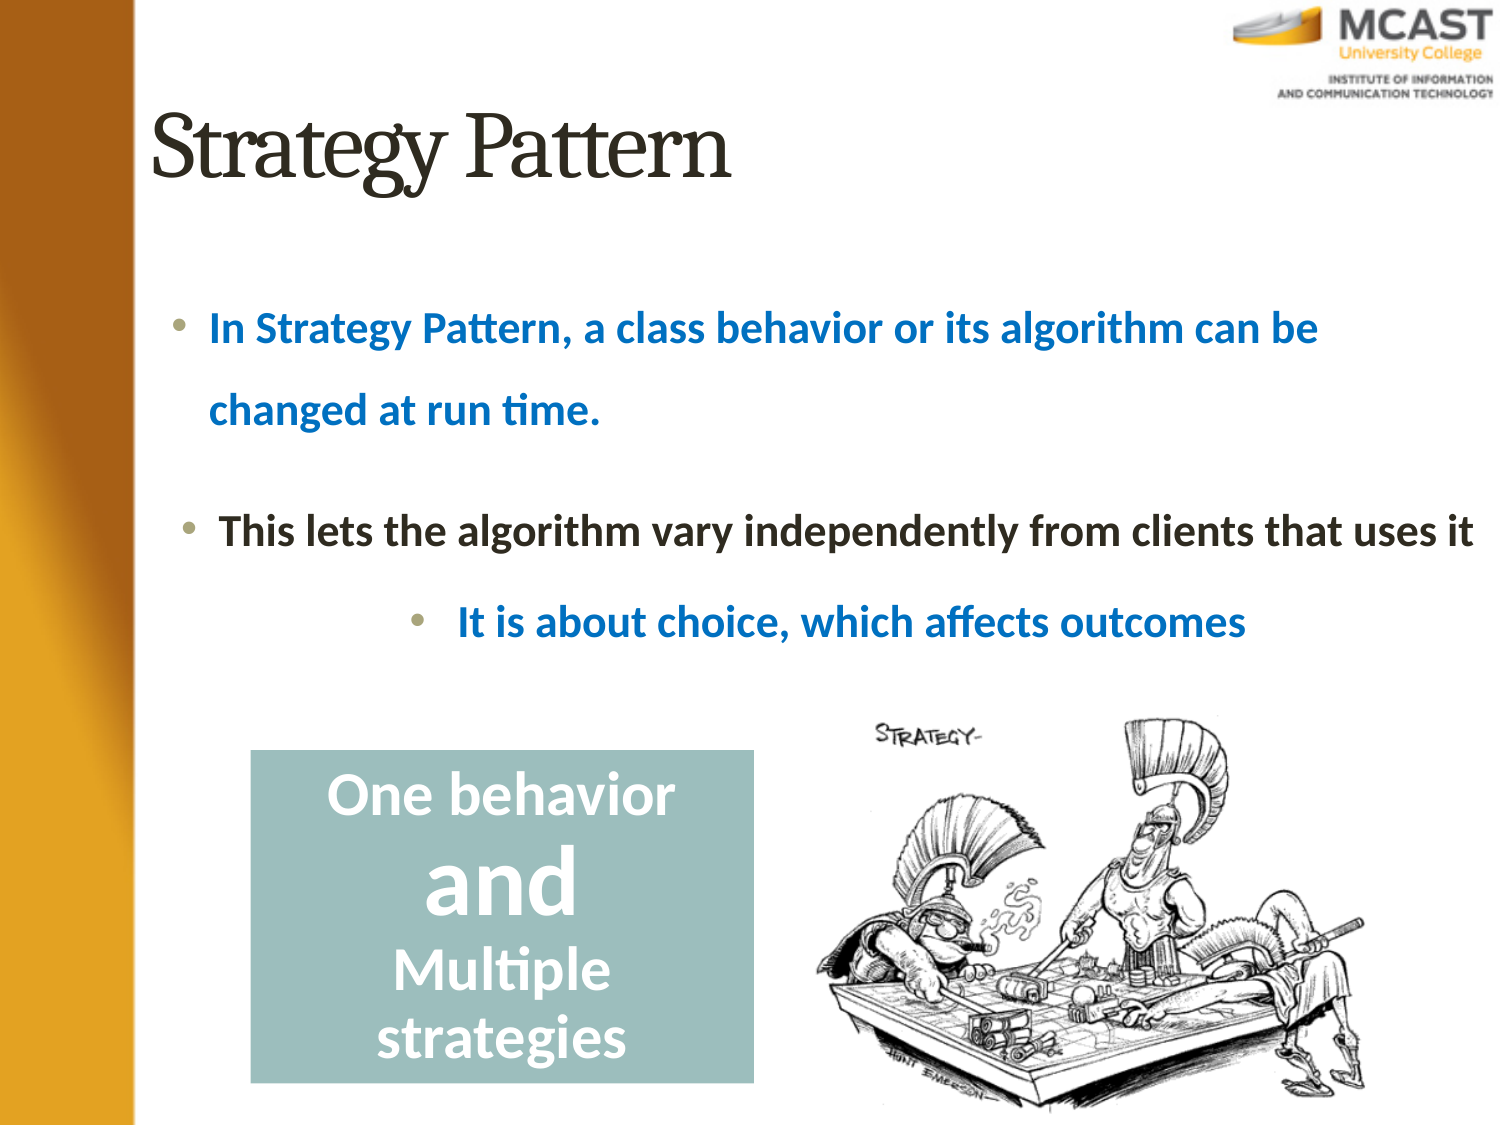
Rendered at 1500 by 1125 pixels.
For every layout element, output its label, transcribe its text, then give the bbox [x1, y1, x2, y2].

title Strategy Pattern [137, 45, 1263, 233]
picture [0, 0, 1500, 1125]
list In Strategy Pattern, a class behavior or its algorithm can be changed at run time. This lets the algorithm vary independently from clients that uses it It is about choice, which affects outcomes [137, 262, 1500, 1050]
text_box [249, 724, 755, 1086]
